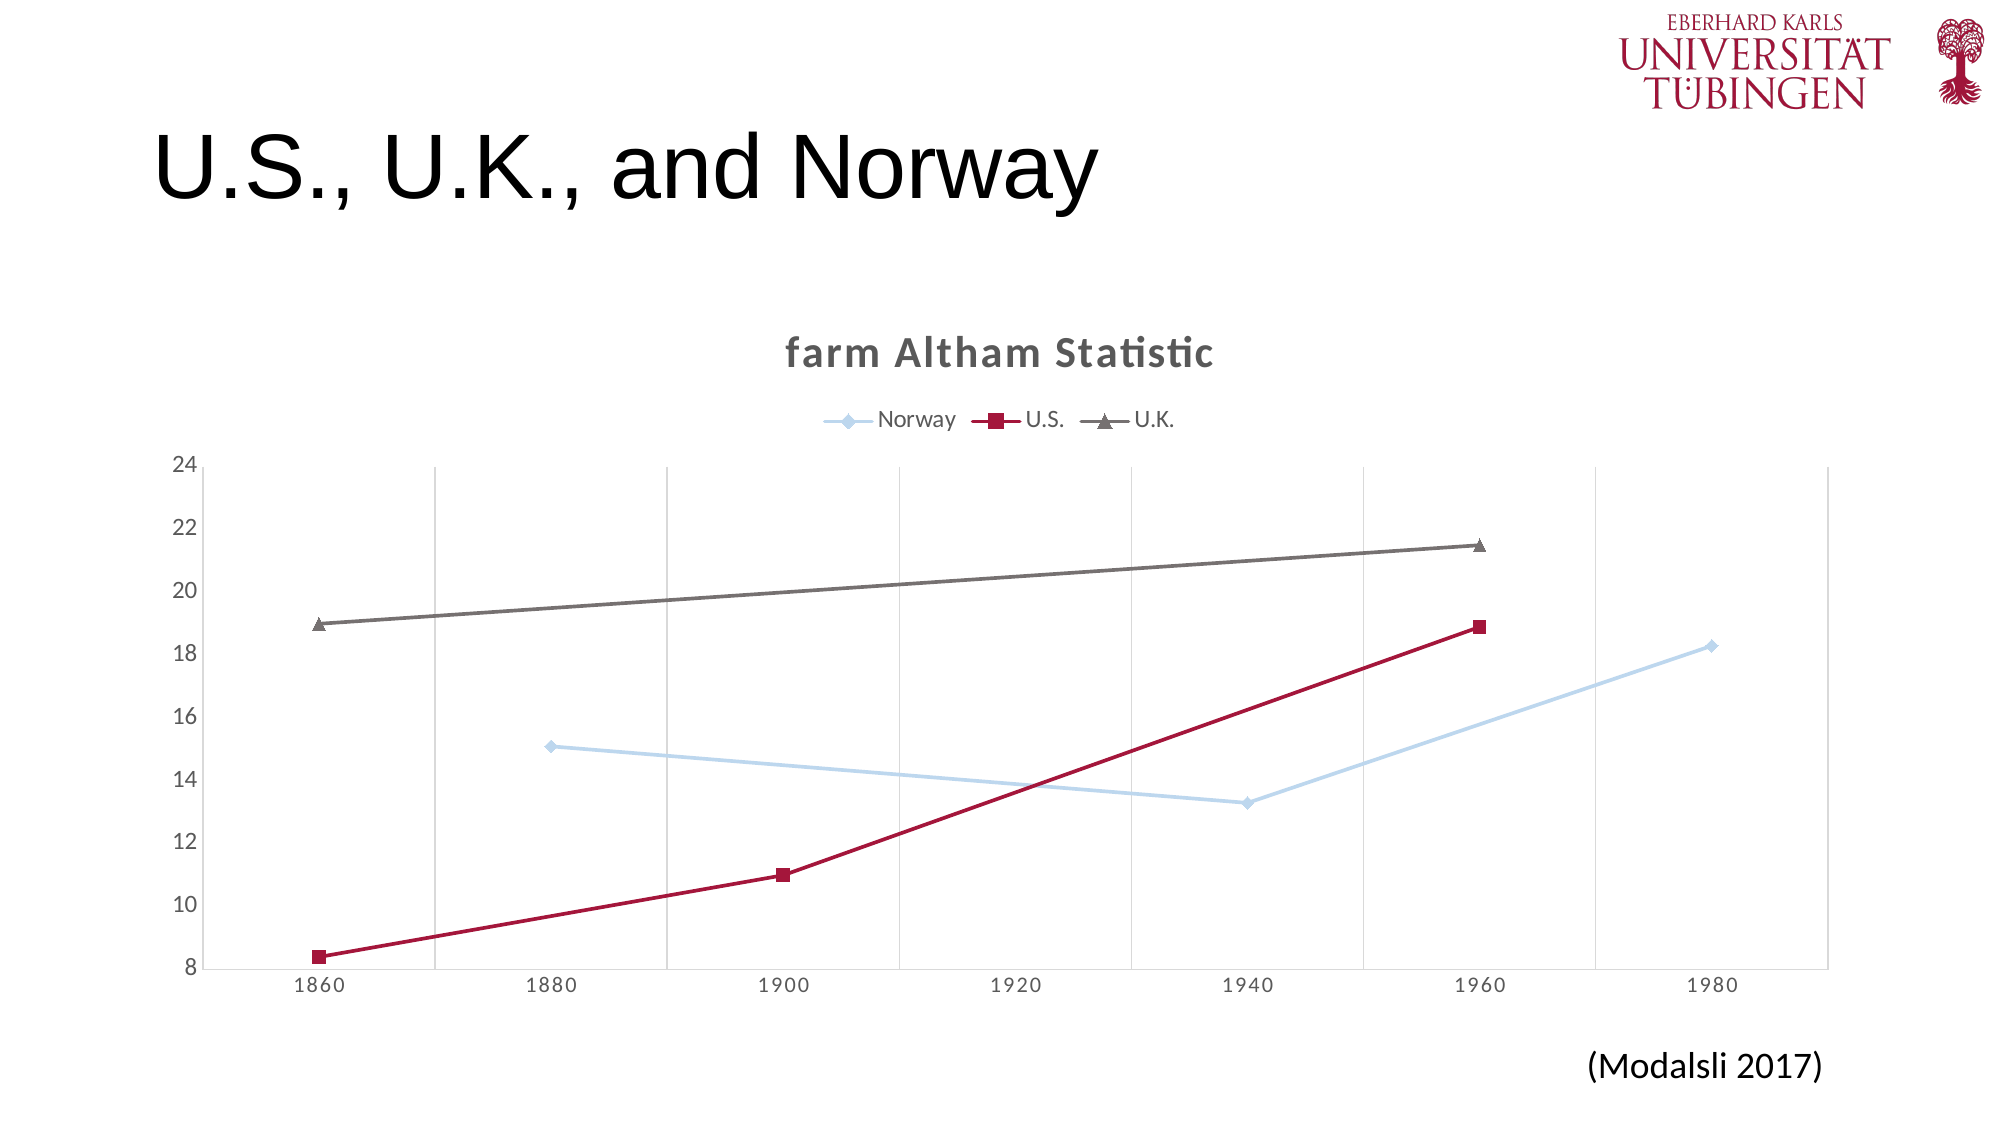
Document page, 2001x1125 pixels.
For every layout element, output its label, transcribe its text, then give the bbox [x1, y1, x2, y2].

picture [1611, 0, 1989, 121]
text_box (Modalsli 2017) [1571, 1033, 1949, 1093]
title U.S., U.K., and Norway [137, 59, 1863, 278]
chart [137, 299, 1863, 1014]
